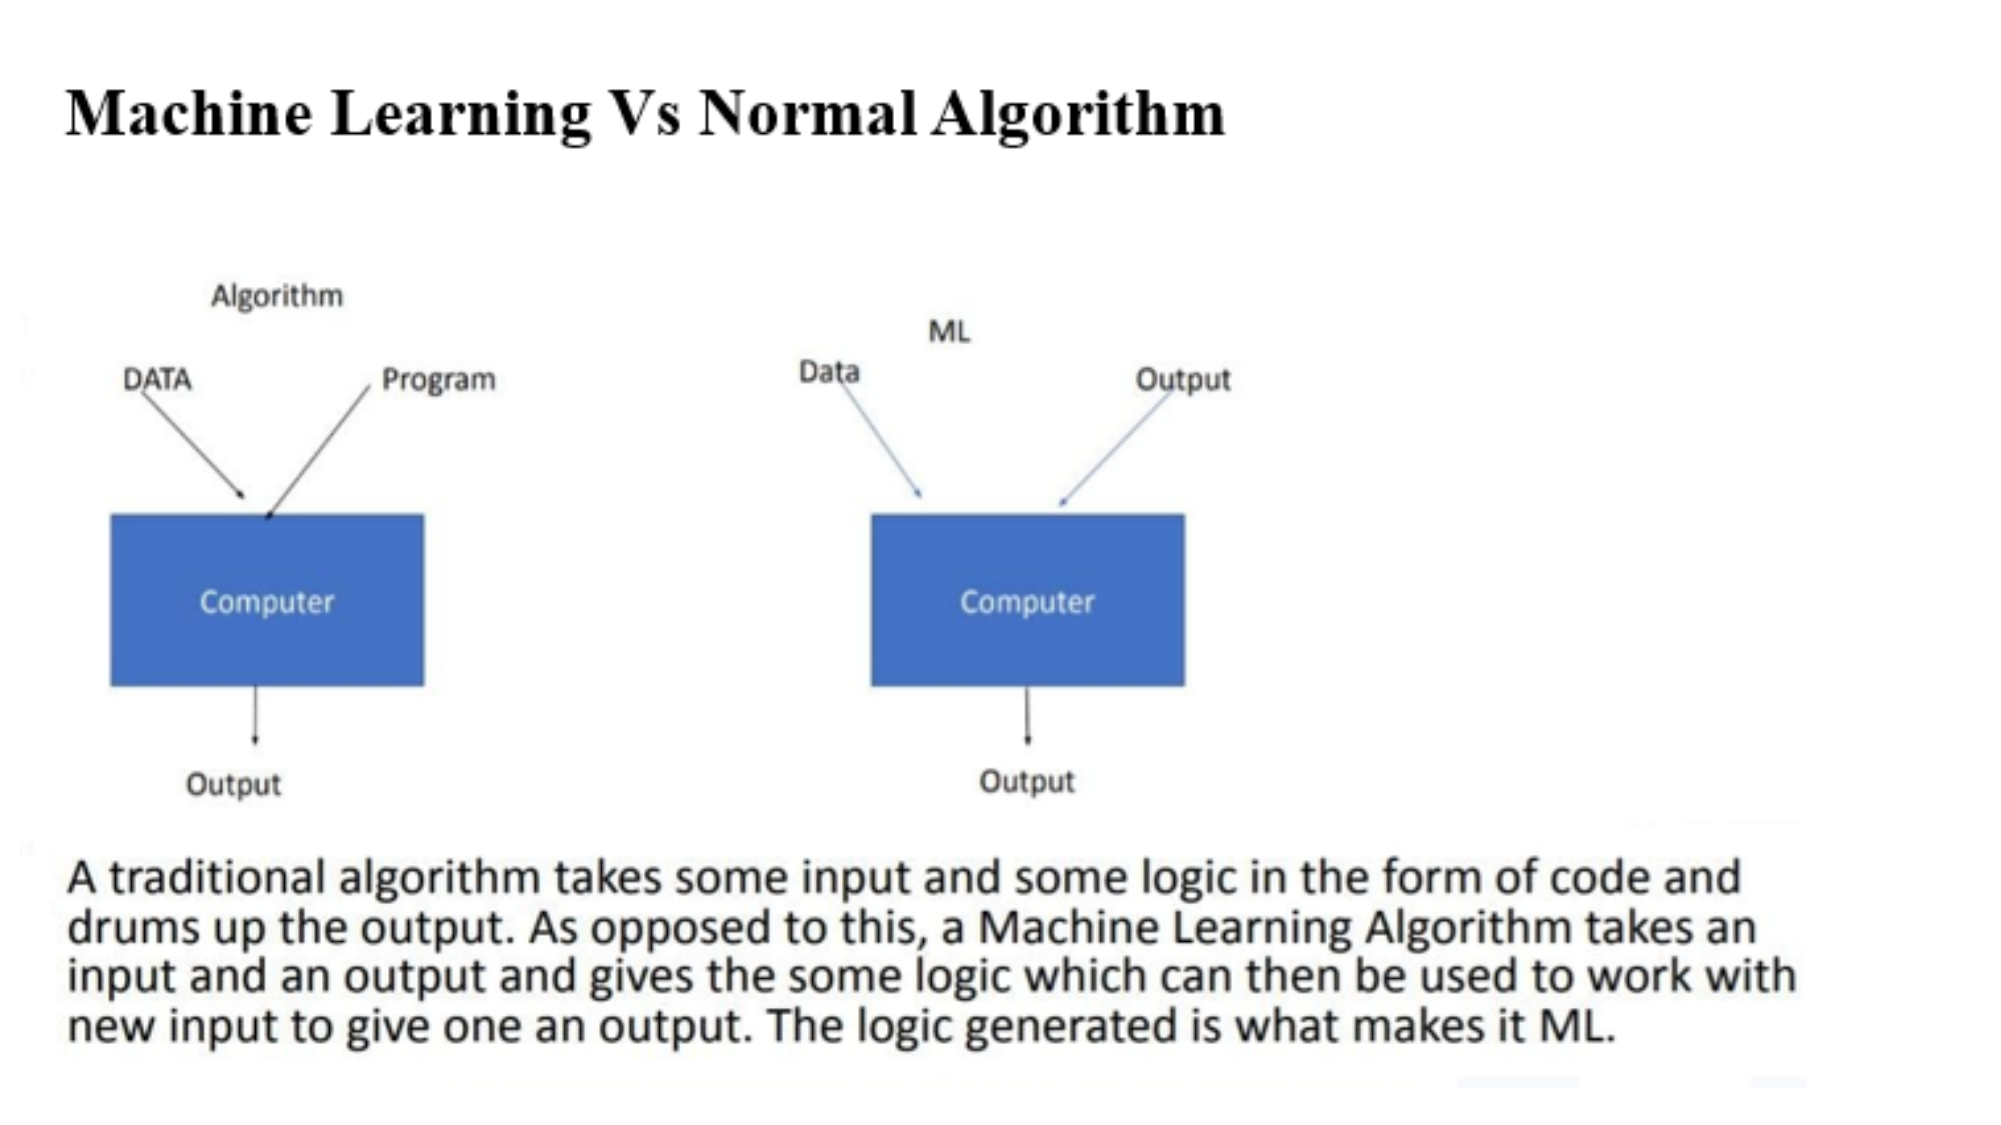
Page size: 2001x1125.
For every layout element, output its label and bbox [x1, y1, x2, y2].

picture [20, 59, 1863, 1110]
